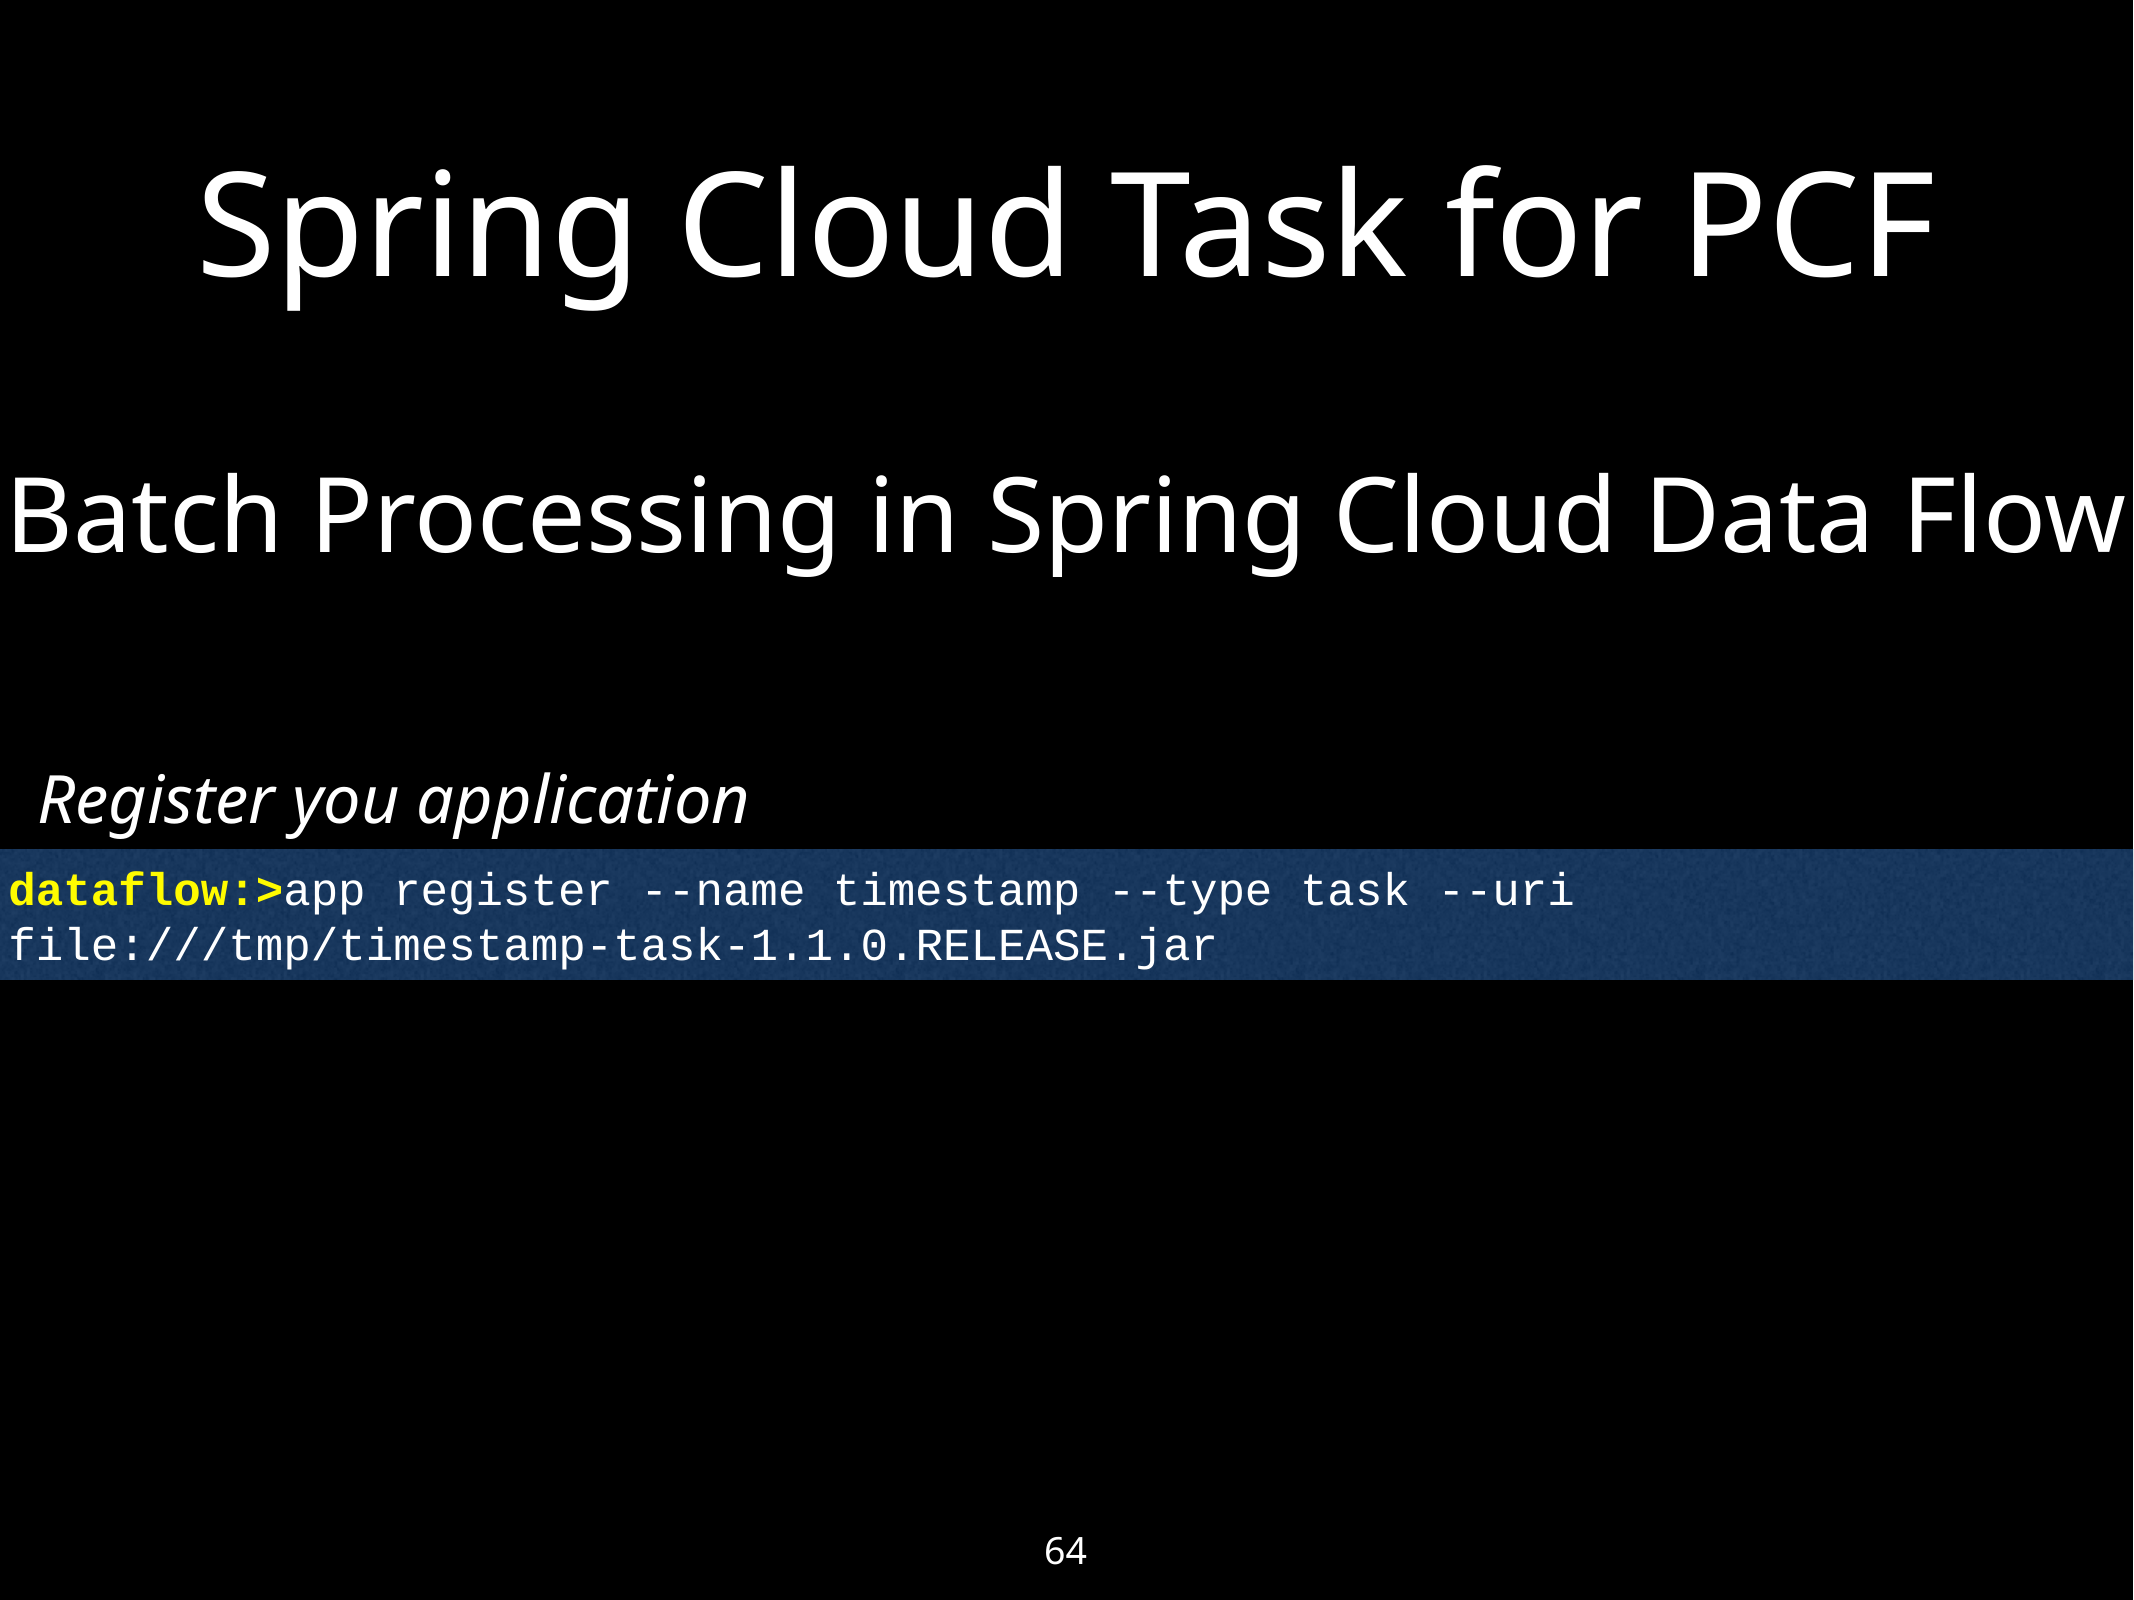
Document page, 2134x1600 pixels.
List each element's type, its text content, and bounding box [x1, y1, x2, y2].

text_box Batch Processing in Spring Cloud Data Flow [0, 440, 2134, 582]
slide_number 64 [1034, 1518, 1097, 1582]
text_box dataflow:>app register --name timestamp --type task --uri file:///tmp/timestamp-task-1.1.0.RELEASE.jar [0, 849, 2134, 980]
text_box Register you application [28, 749, 760, 846]
title Spring Cloud Task for PCF [155, 41, 1978, 397]
